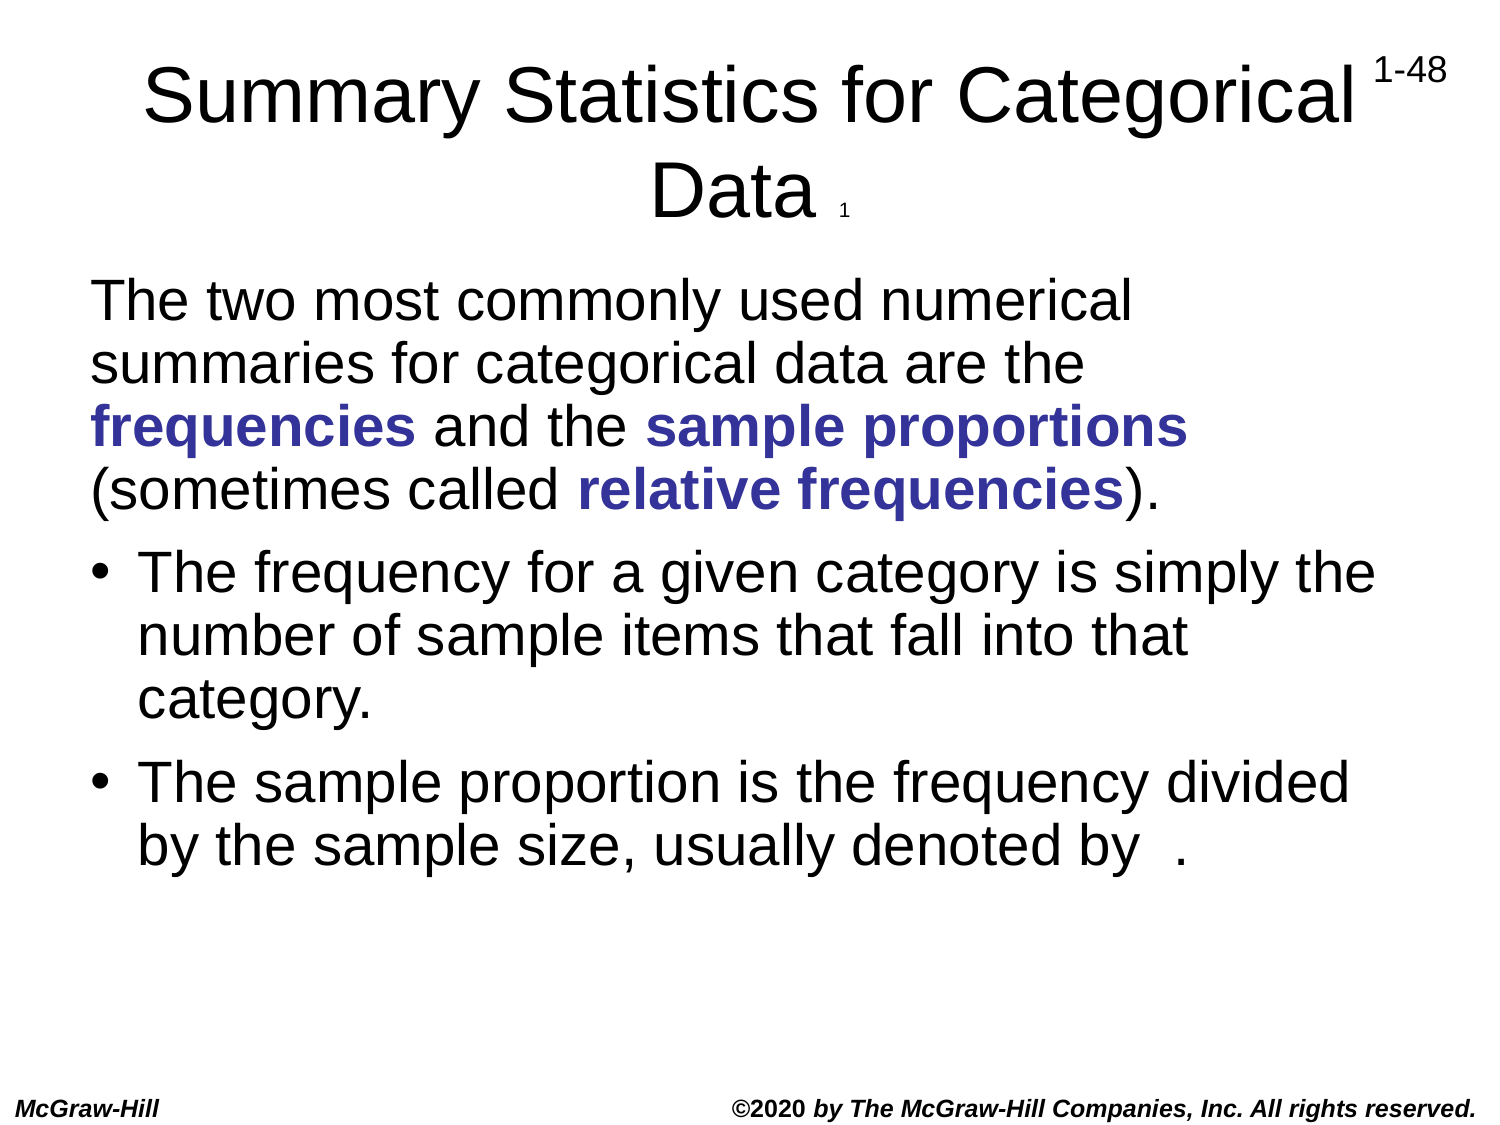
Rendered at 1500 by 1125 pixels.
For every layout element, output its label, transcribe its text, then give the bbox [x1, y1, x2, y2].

title Summary Statistics for Categorical Data 1 [75, 45, 1425, 233]
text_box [1252, 780, 1434, 1017]
